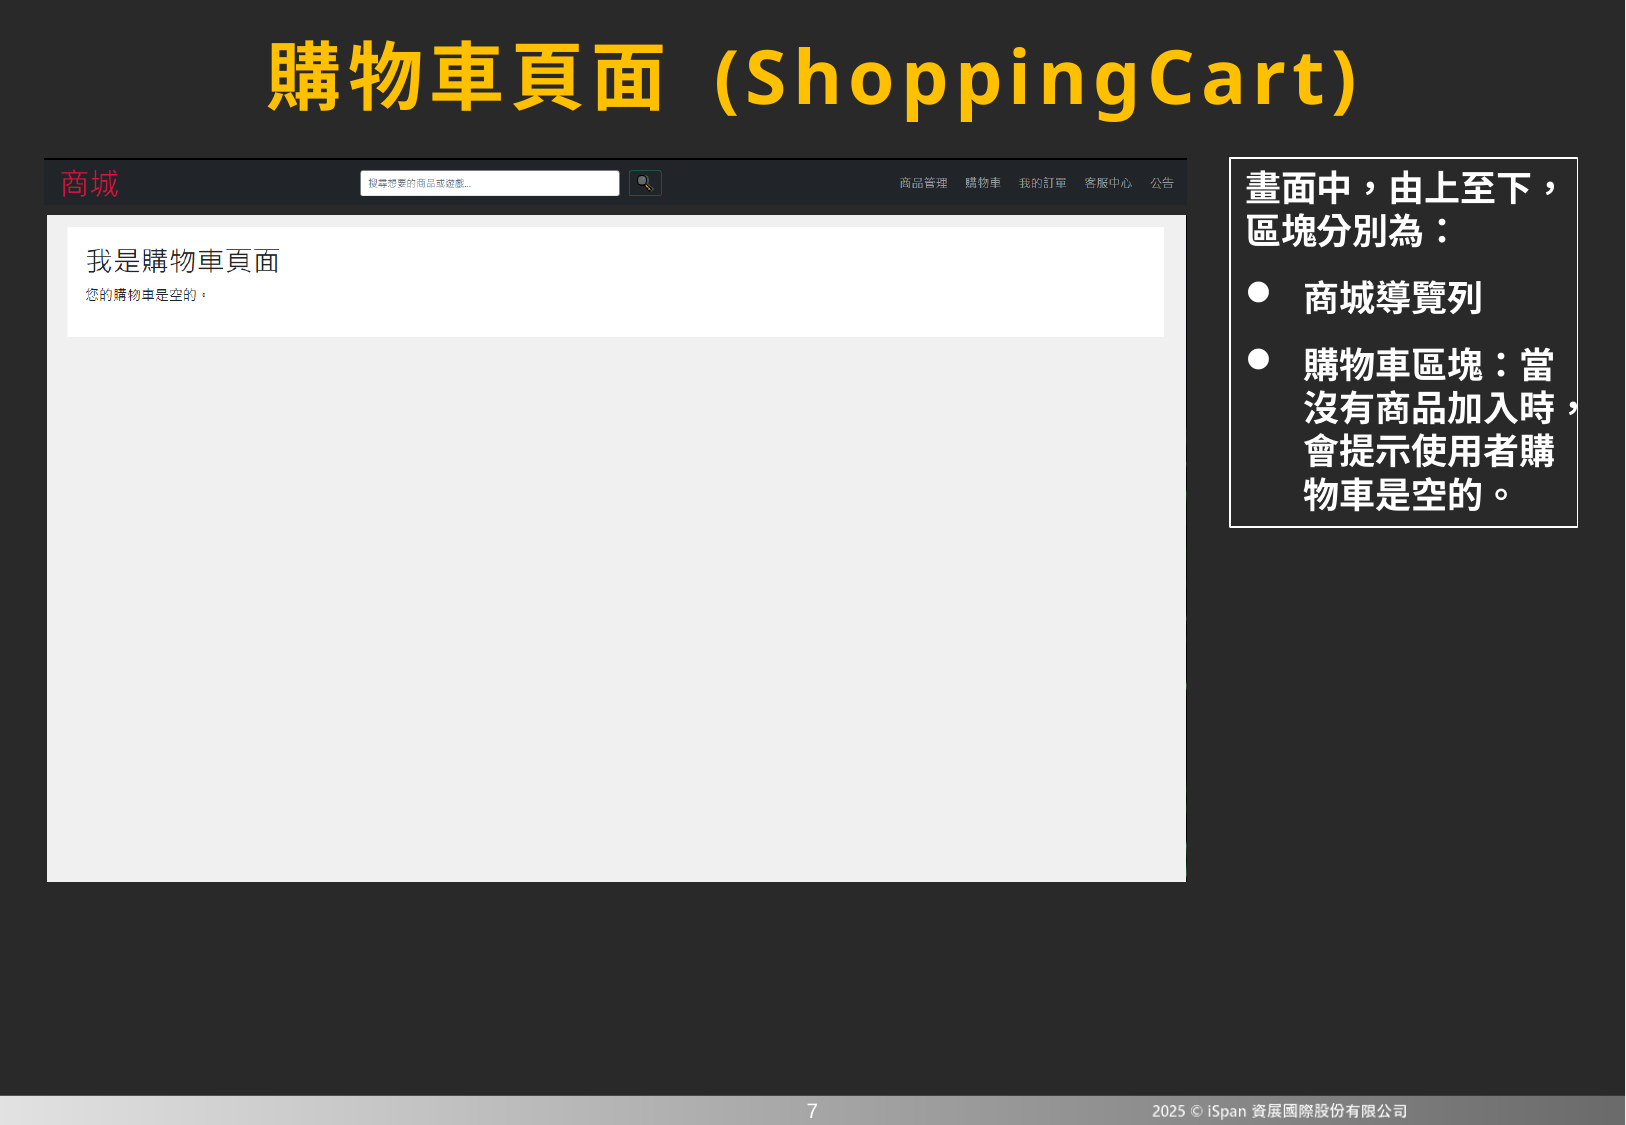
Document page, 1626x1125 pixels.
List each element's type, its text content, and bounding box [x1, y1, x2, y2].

text_box 畫面中，由上至下，區塊分別為： 商城導覽列 購物車區塊：當沒有商品加入時，會提示使用者購物車是空的。 [1230, 158, 1578, 527]
picture [0, 0, 1626, 1125]
title 購物車頁面 (ShoppingCart) [103, 12, 1522, 138]
